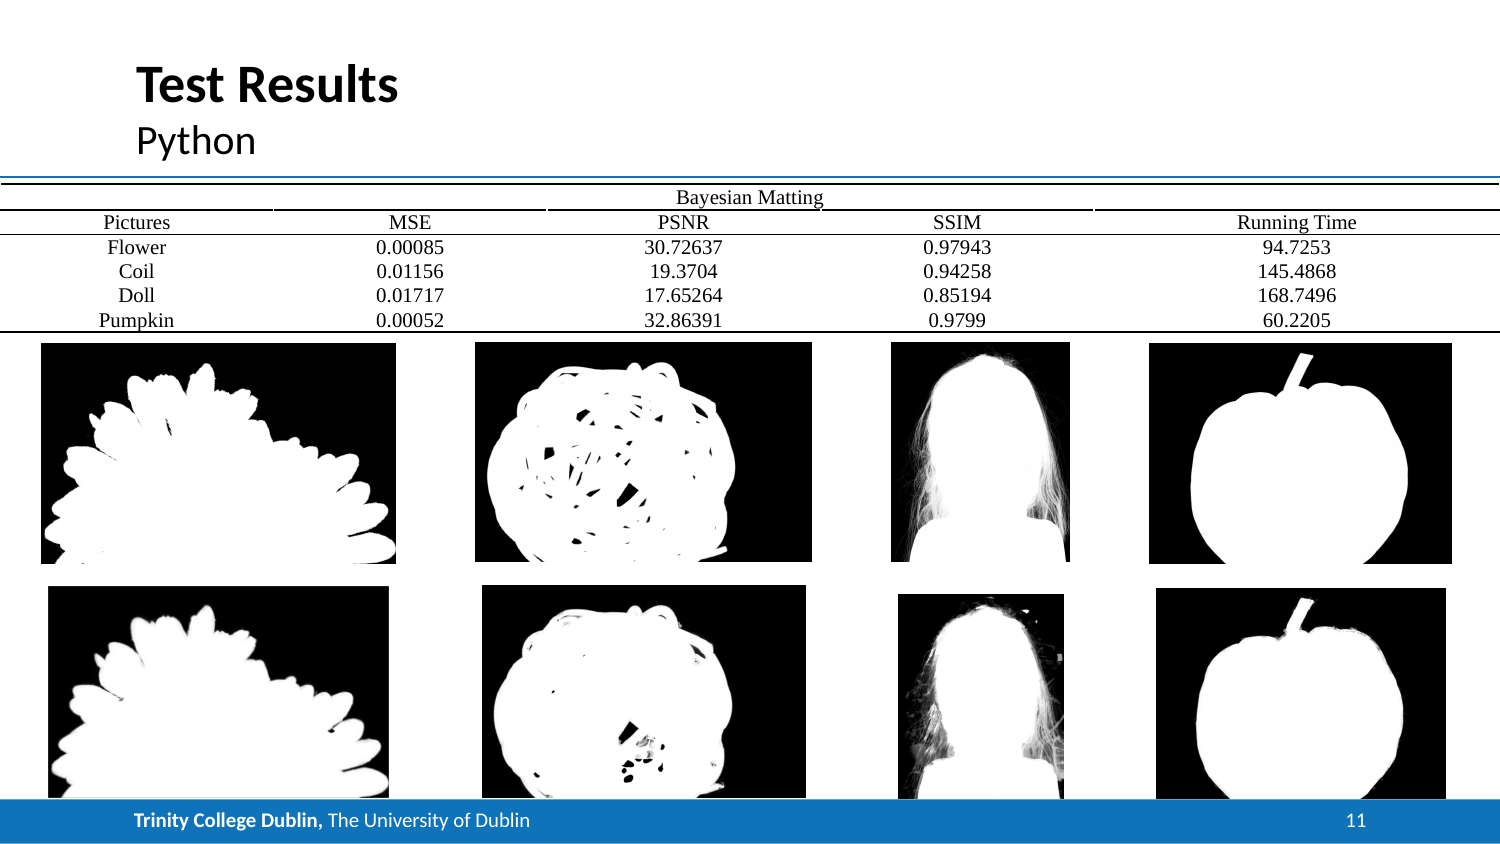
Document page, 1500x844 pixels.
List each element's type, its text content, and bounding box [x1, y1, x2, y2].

table_cell 0.94258 [822, 259, 1093, 282]
table_cell 32.86391 [548, 308, 820, 331]
table_cell 0.01156 [274, 259, 546, 282]
table_cell 60.2205 [1095, 308, 1499, 331]
picture [41, 343, 397, 564]
table_cell 0.97943 [822, 235, 1093, 258]
title Test Results [135, 44, 1367, 112]
picture [1148, 582, 1453, 806]
table_cell Doll [1, 284, 273, 306]
picture [891, 341, 1070, 563]
table_cell 0.85194 [822, 284, 1093, 306]
table_cell 0.00052 [274, 308, 546, 331]
table_cell 94.7253 [1095, 235, 1499, 258]
slide_number 11 [1318, 814, 1367, 833]
picture [475, 341, 812, 563]
picture [475, 579, 812, 804]
table_cell 0.9799 [822, 308, 1093, 331]
table_cell MSE [274, 211, 546, 234]
table_header Bayesian Matting [1, 185, 1499, 209]
table_cell 168.7496 [1095, 284, 1499, 306]
table_cell 19.3704 [548, 259, 820, 282]
picture [891, 588, 1070, 806]
list Python [135, 112, 1367, 147]
table_cell 145.4868 [1095, 259, 1499, 282]
table_cell Pumpkin [1, 308, 273, 331]
table_cell 17.65264 [548, 284, 820, 306]
table_cell 30.72637 [548, 235, 820, 258]
picture [41, 579, 397, 806]
table_cell 0.00085 [274, 235, 546, 258]
table_cell Pictures [1, 211, 273, 234]
picture [1148, 343, 1453, 564]
table_cell 0.01717 [274, 284, 546, 306]
table_cell PSNR [548, 211, 820, 234]
table_cell Running Time [1095, 211, 1499, 234]
table_cell Flower [1, 235, 273, 258]
table_cell Coil [1, 259, 273, 282]
table_cell SSIM [822, 211, 1093, 234]
